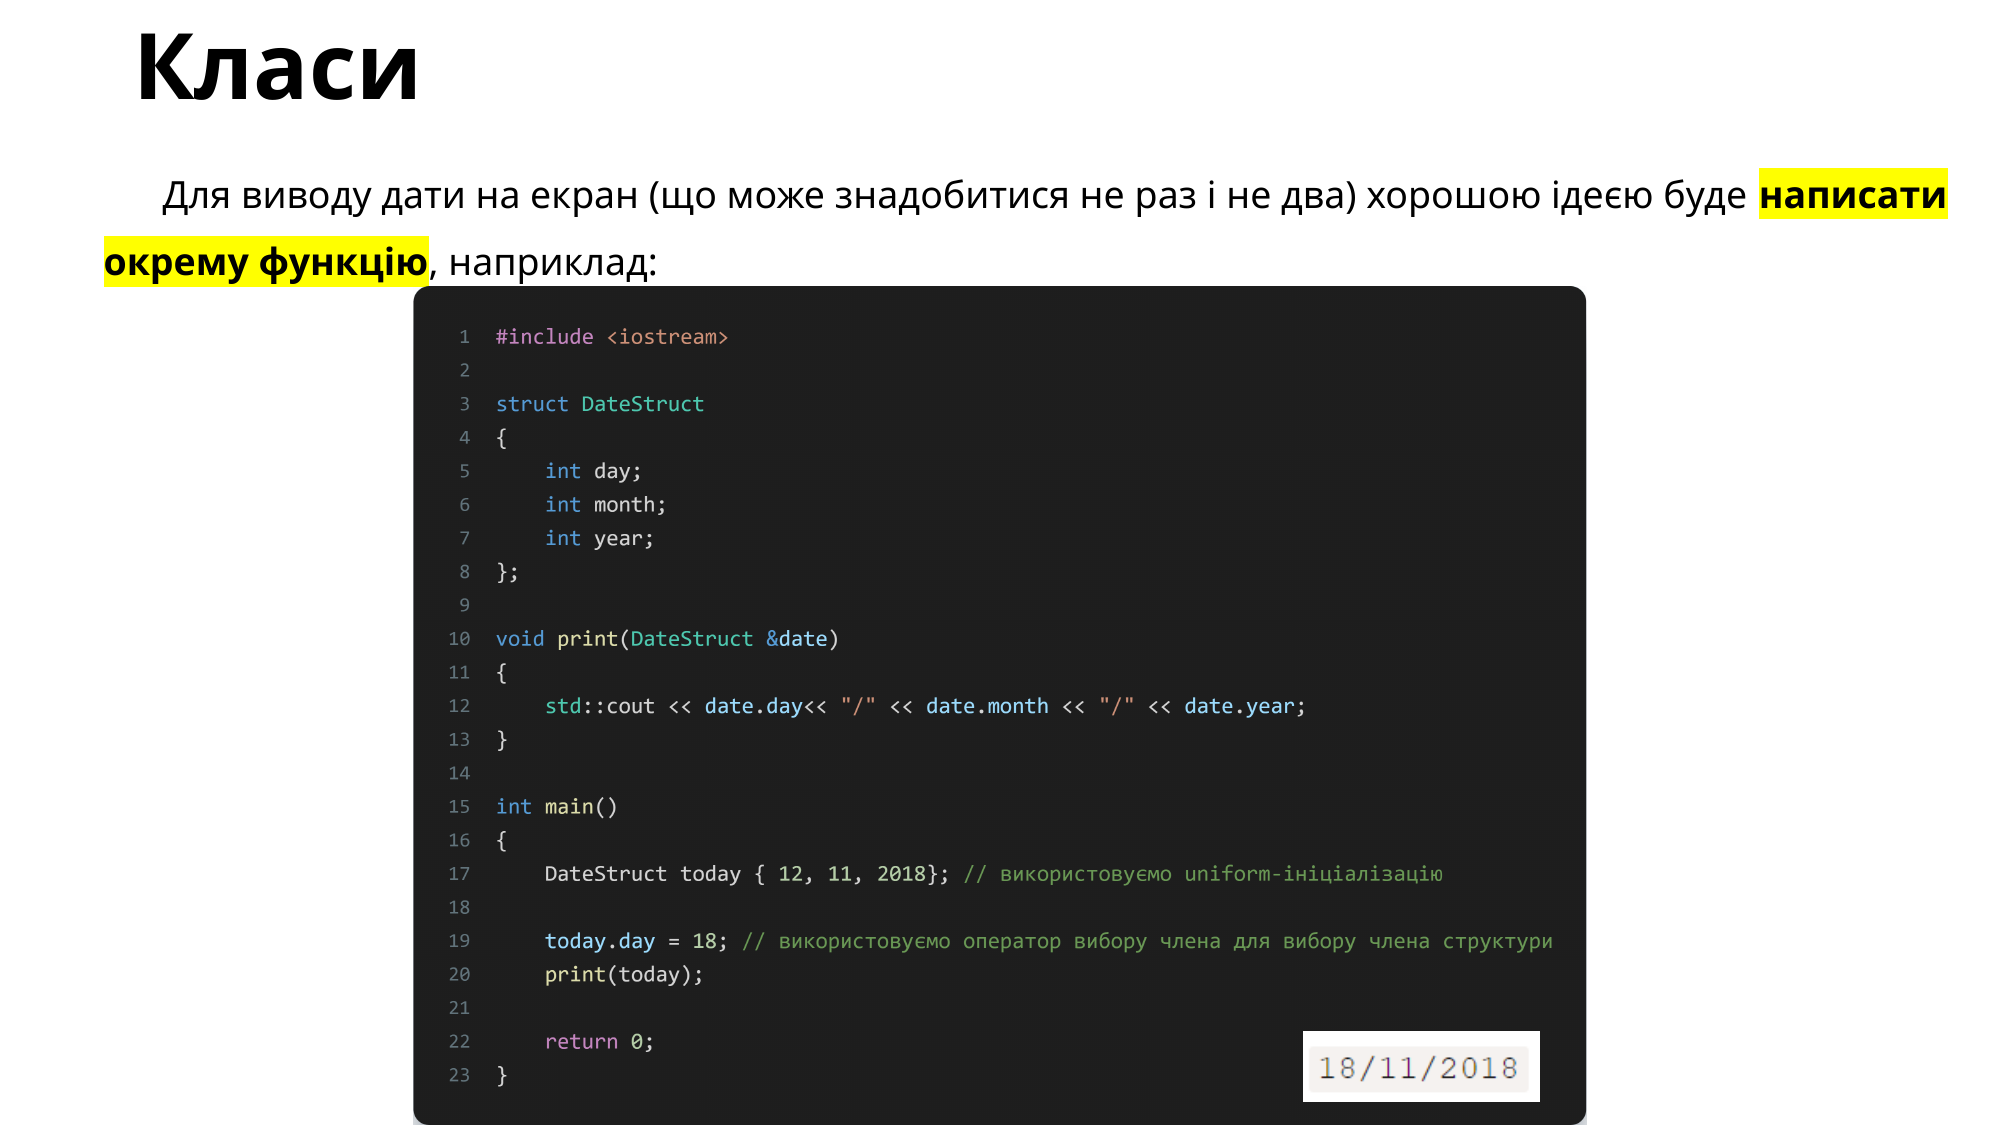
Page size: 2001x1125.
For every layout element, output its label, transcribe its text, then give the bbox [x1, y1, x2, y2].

list Для виводу дати на екран (що може знадобитися не раз і не два) хорошою ідеєю буде написати окрему функцію, наприклад: [0, 140, 2000, 1125]
picture [413, 286, 1587, 1125]
title Класи [0, 0, 2000, 140]
